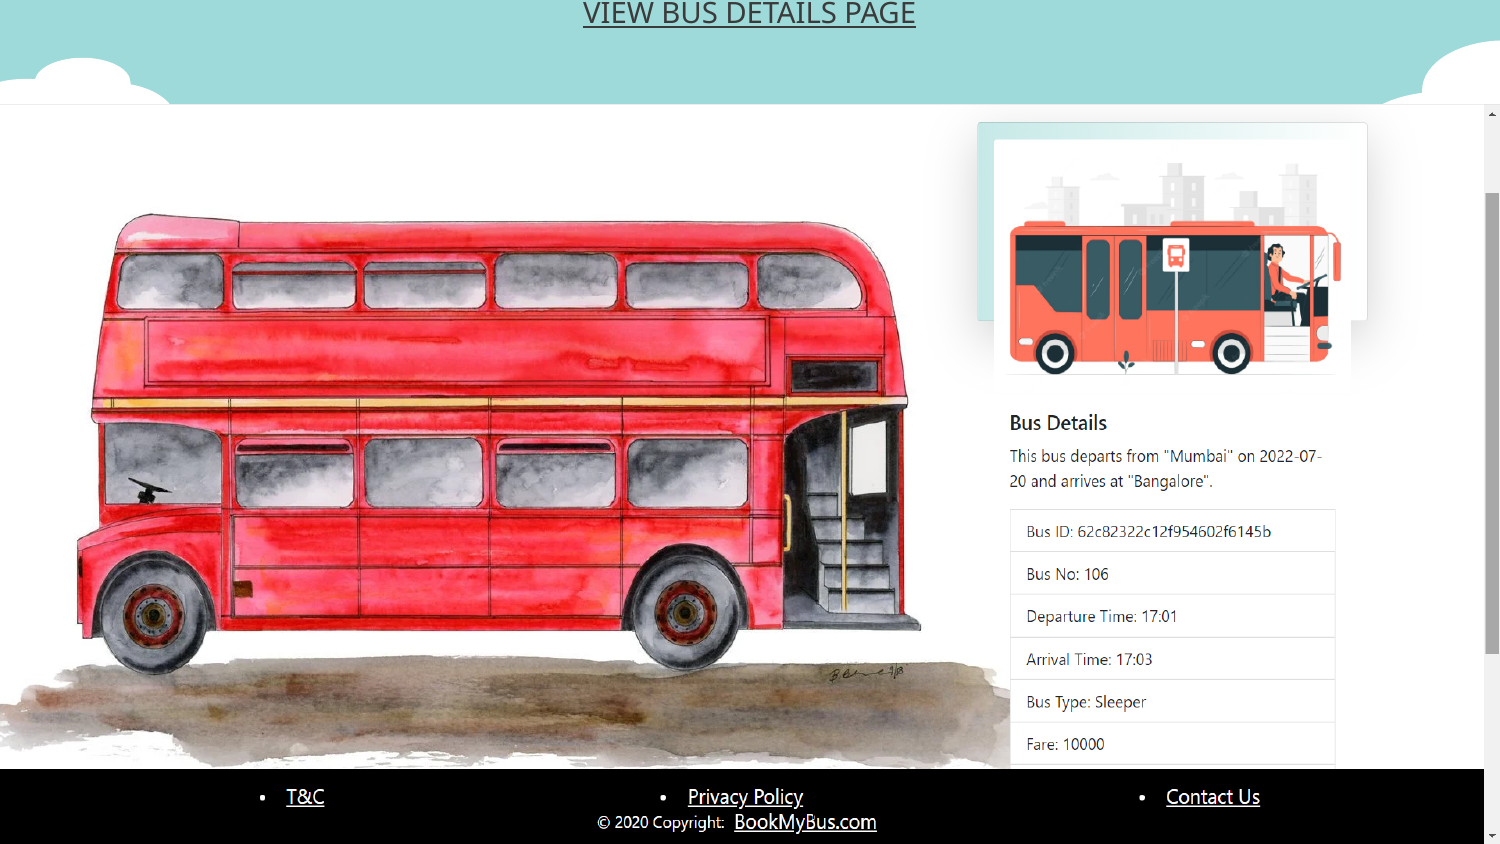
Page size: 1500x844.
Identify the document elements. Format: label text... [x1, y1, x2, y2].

picture [0, 104, 1500, 844]
title VIEW BUS DETAILS PAGE [116, 0, 1383, 46]
